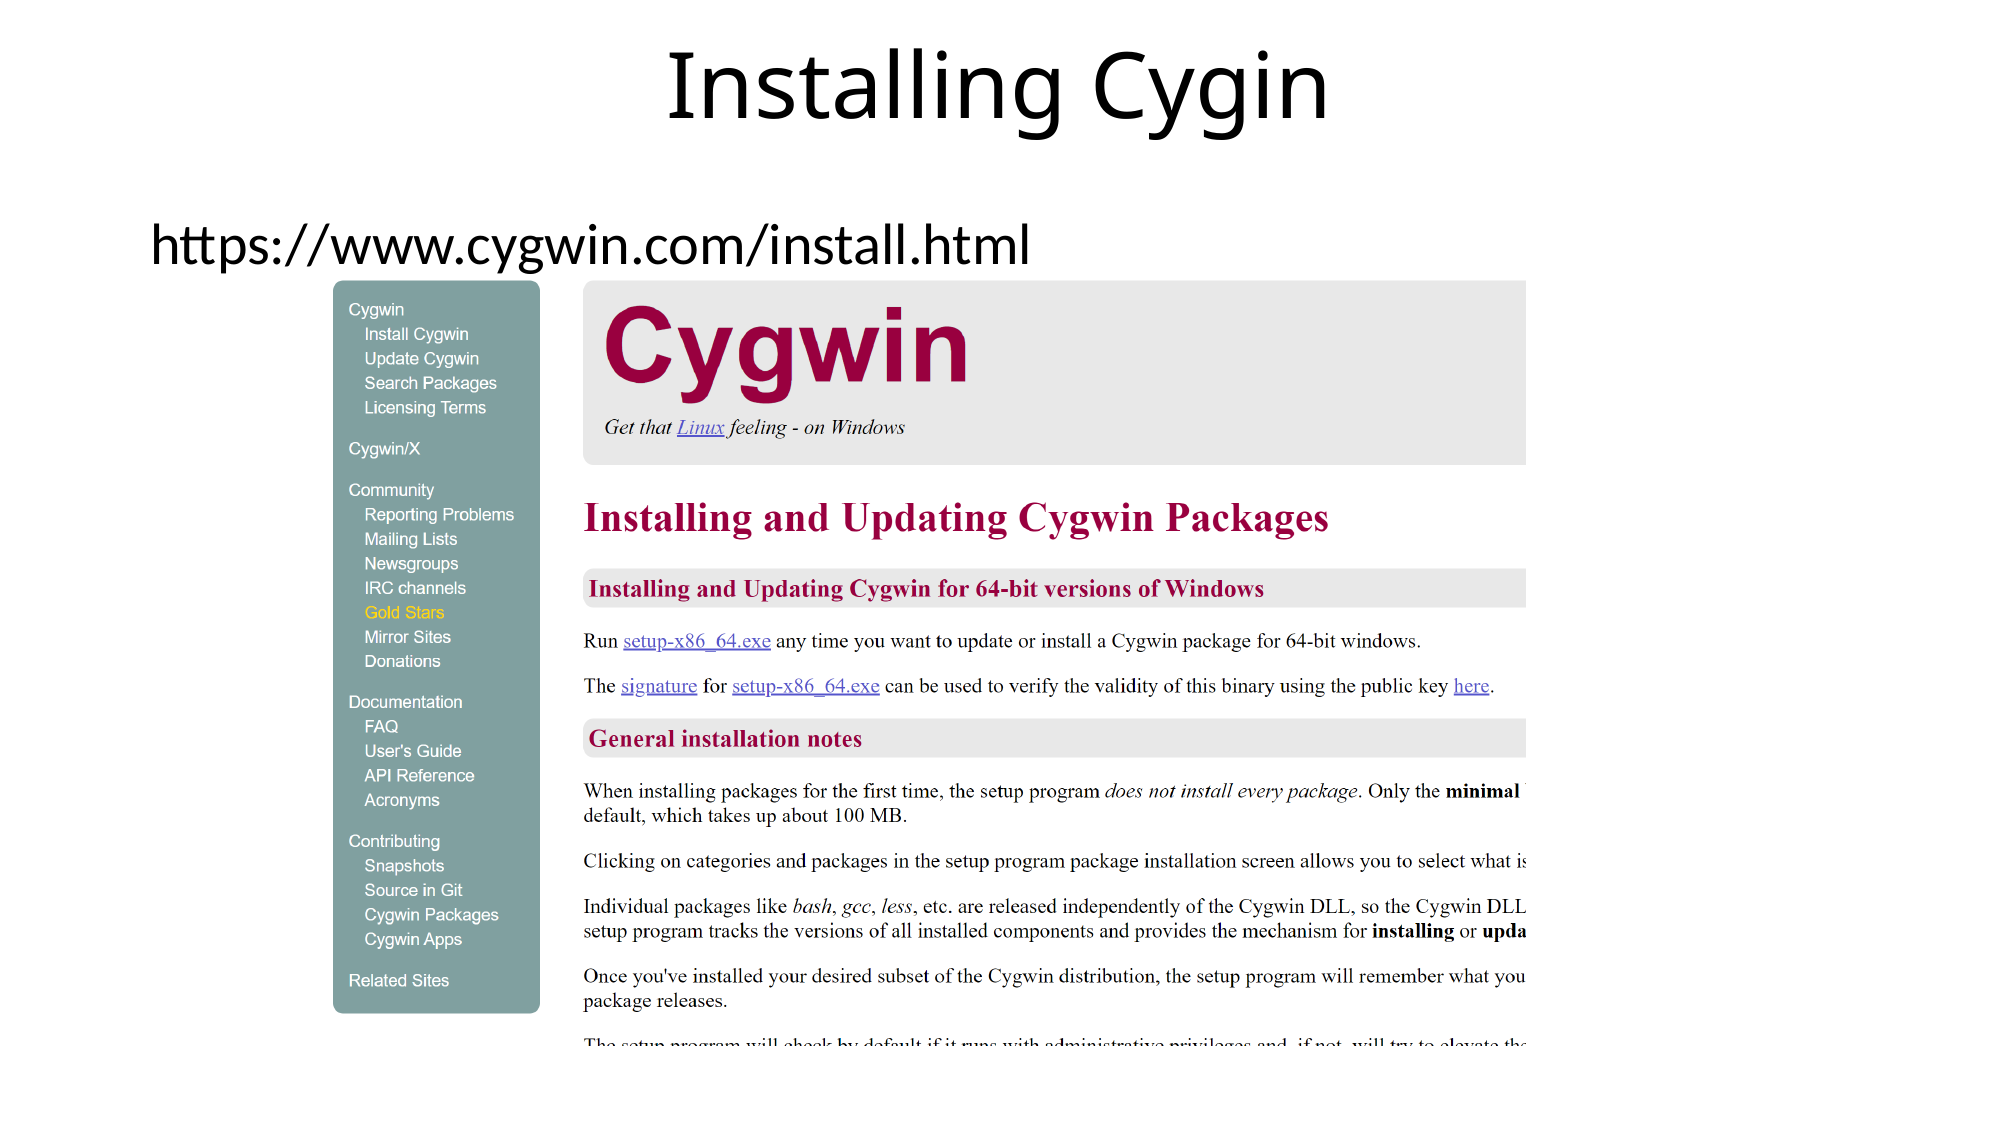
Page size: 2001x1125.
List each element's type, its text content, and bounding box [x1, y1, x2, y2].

text_box https://www.cygwin.com/install.html [135, 198, 1048, 284]
picture [327, 272, 1526, 1046]
title Installing Cygin [137, 27, 1863, 150]
